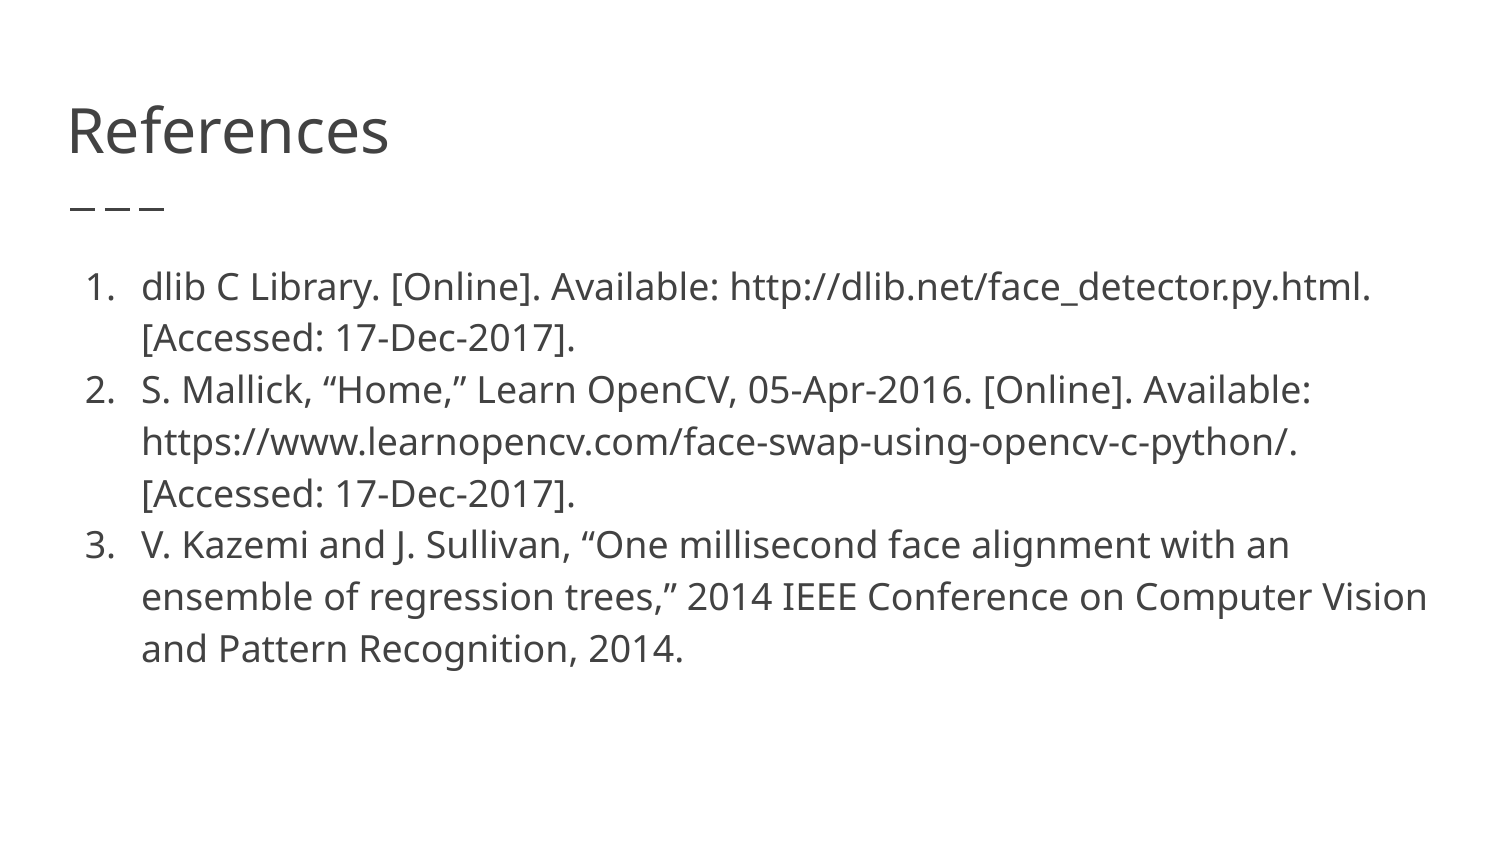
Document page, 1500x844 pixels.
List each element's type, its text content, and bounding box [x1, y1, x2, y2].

list dlib C Library. [Online]. Available: http://dlib.net/face_detector.py.html. [Accessed: 17-Dec-2017]. S. Mallick, “Home,” Learn OpenCV, 05-Apr-2016. [Online]. Available: https://www.learnopencv.com/face-swap-using-opencv-c-python/. [Accessed: 17-Dec-2017]. V. Kazemi and J. Sullivan, “One millisecond face alignment with an ensemble of regression trees,” 2014 IEEE Conference on Computer Vision and Pattern Recognition, 2014. [51, 240, 1449, 750]
title References [51, 61, 1449, 182]
